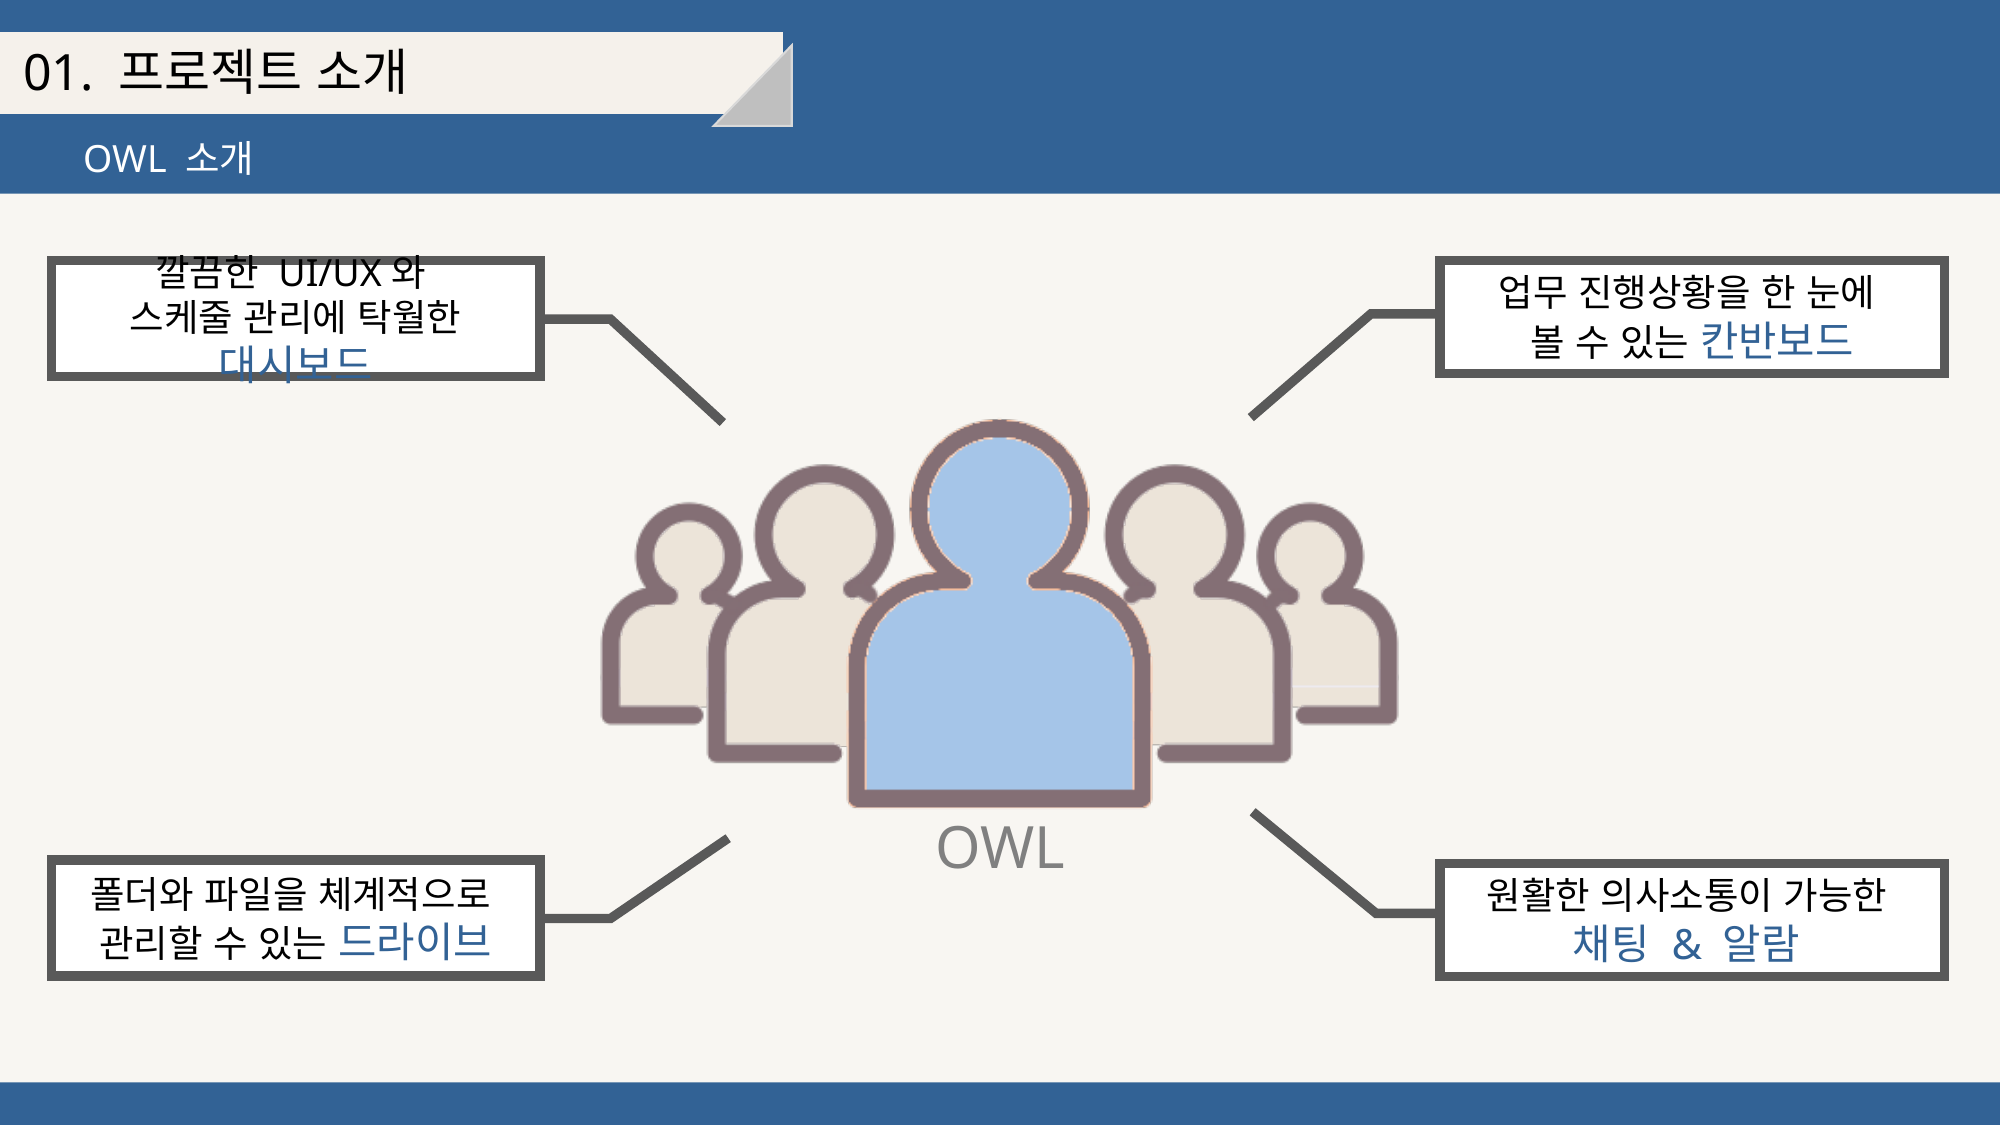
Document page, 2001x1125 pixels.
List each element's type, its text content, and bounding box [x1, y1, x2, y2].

text_box 업무 진행상황을 한 눈에 볼 수 있는 칸반보드 [1460, 260, 1946, 374]
text_box OWL 소개 [68, 127, 270, 188]
text_box [0, 192, 2000, 1084]
text_box 깔끔한 UI/UX와 스케줄 관리에 탁월한 대시보드 [50, 260, 540, 378]
text_box [0, 32, 783, 114]
text_box 01. 프로젝트 소개 [8, 32, 424, 108]
text_box 원활한 의사소통이 가능한 채팅 & 알람 [1460, 863, 1946, 977]
text_box 폴더와 파일을 체계적으로 관리할 수 있는 드라이브 [50, 859, 540, 977]
picture [540, 157, 1460, 987]
text_box [711, 42, 793, 127]
